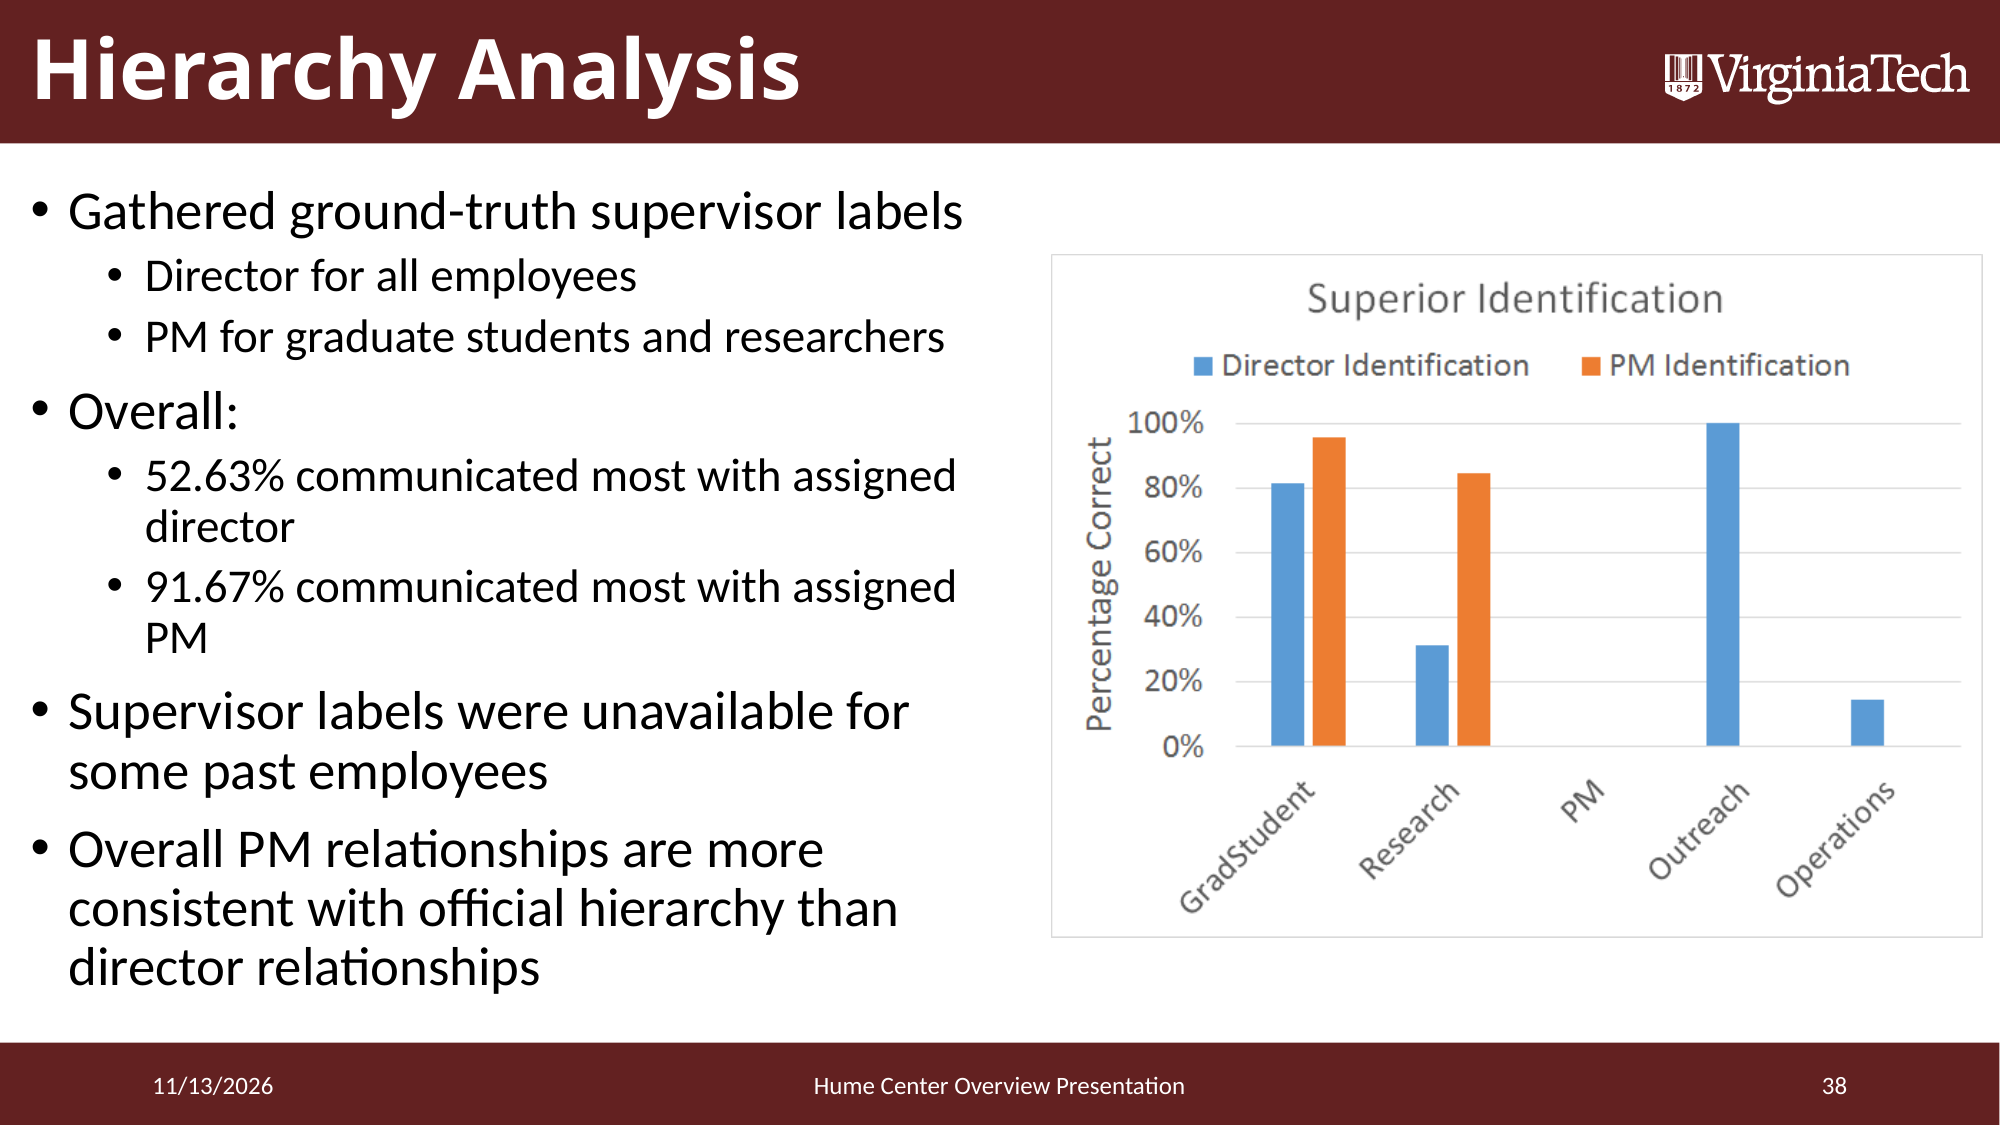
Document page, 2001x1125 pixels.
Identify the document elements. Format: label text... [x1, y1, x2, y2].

title Hierarchy Analysis [15, 9, 1649, 136]
slide_number 38 [1412, 1054, 1863, 1115]
list Gathered ground-truth supervisor labels Director for all employees PM for graduate students and researchers Overall: 52.63% communicated most with assigned director 91.67% communicated most with assigned PM Supervisor labels were unavailable for some past employees Overall PM relationships are more consistent with official hierarchy than director relationships [15, 174, 1032, 1016]
picture [1665, 52, 1970, 105]
footer Hume Center Overview Presentation [662, 1054, 1338, 1115]
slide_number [137, 1054, 588, 1115]
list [1051, 254, 1983, 938]
